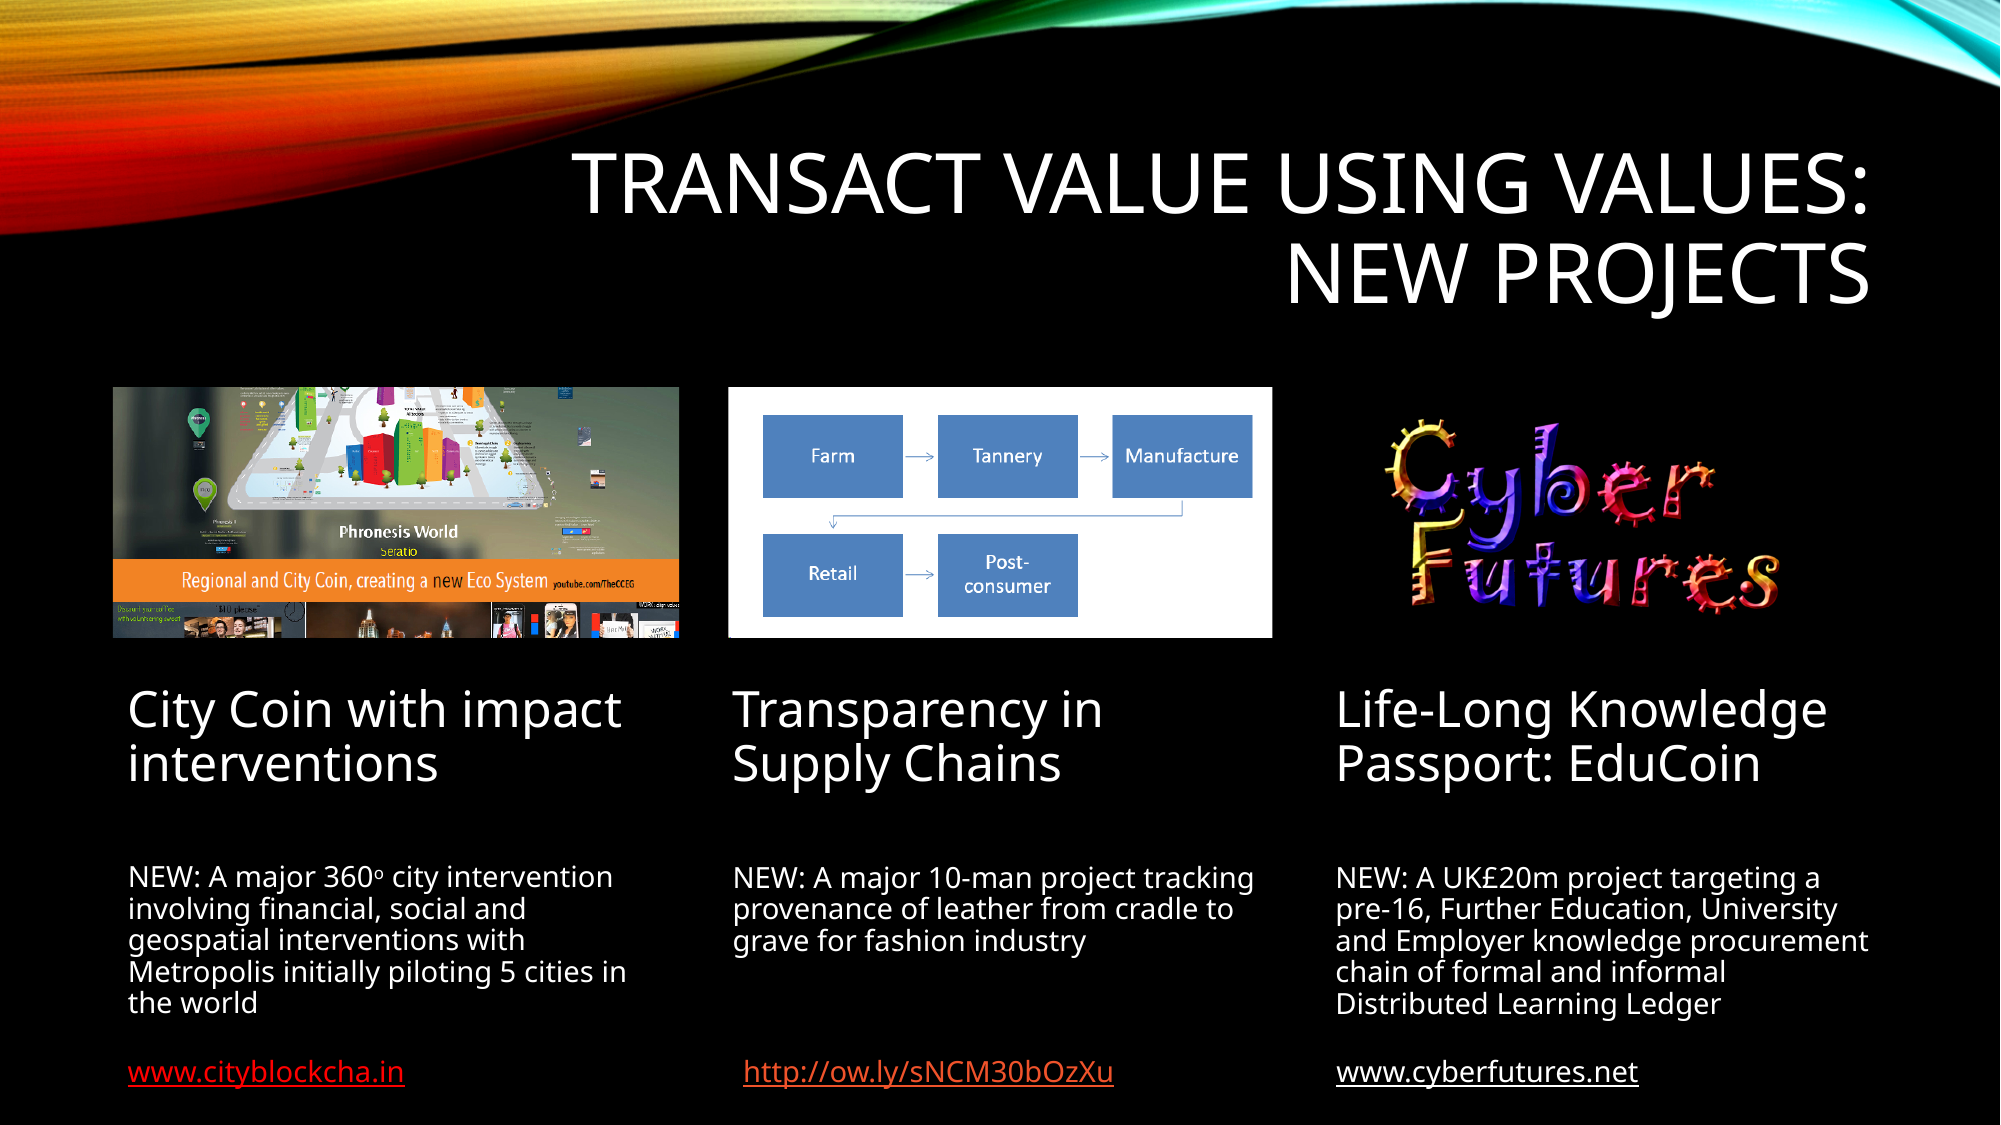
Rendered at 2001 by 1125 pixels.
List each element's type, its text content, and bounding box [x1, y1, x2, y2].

list NEW: A major 360o city intervention involving financial, social and geospatial interventions with Metropolis initially piloting 5 cities in the world [112, 799, 680, 1077]
list Life-Long Knowledge Passport: EduCoin [1320, 687, 1888, 800]
list City Coin with impact interventions [112, 687, 680, 799]
text_box www.cyberfutures.net [1321, 1046, 1843, 1101]
list NEW: A major 10-man project tracking provenance of leather from cradle to grave for fashion industry [717, 799, 1284, 1059]
text_box http://ow.ly/sNCM30bOzXu [728, 1046, 1192, 1101]
text_box www.cityblockcha.in [112, 1046, 653, 1101]
title Transact value using values: new projects [389, 125, 1888, 338]
list Transparency in Supply Chains [717, 687, 1284, 799]
list NEW: A UK£20m project targeting a pre-16, Further Education, University and Employer knowledge procurement chain of formal and informal Distributed Learning Ledger [1320, 799, 1887, 1077]
picture [0, 0, 2000, 237]
picture [728, 387, 1273, 638]
picture [1380, 387, 1784, 638]
picture [112, 387, 680, 638]
